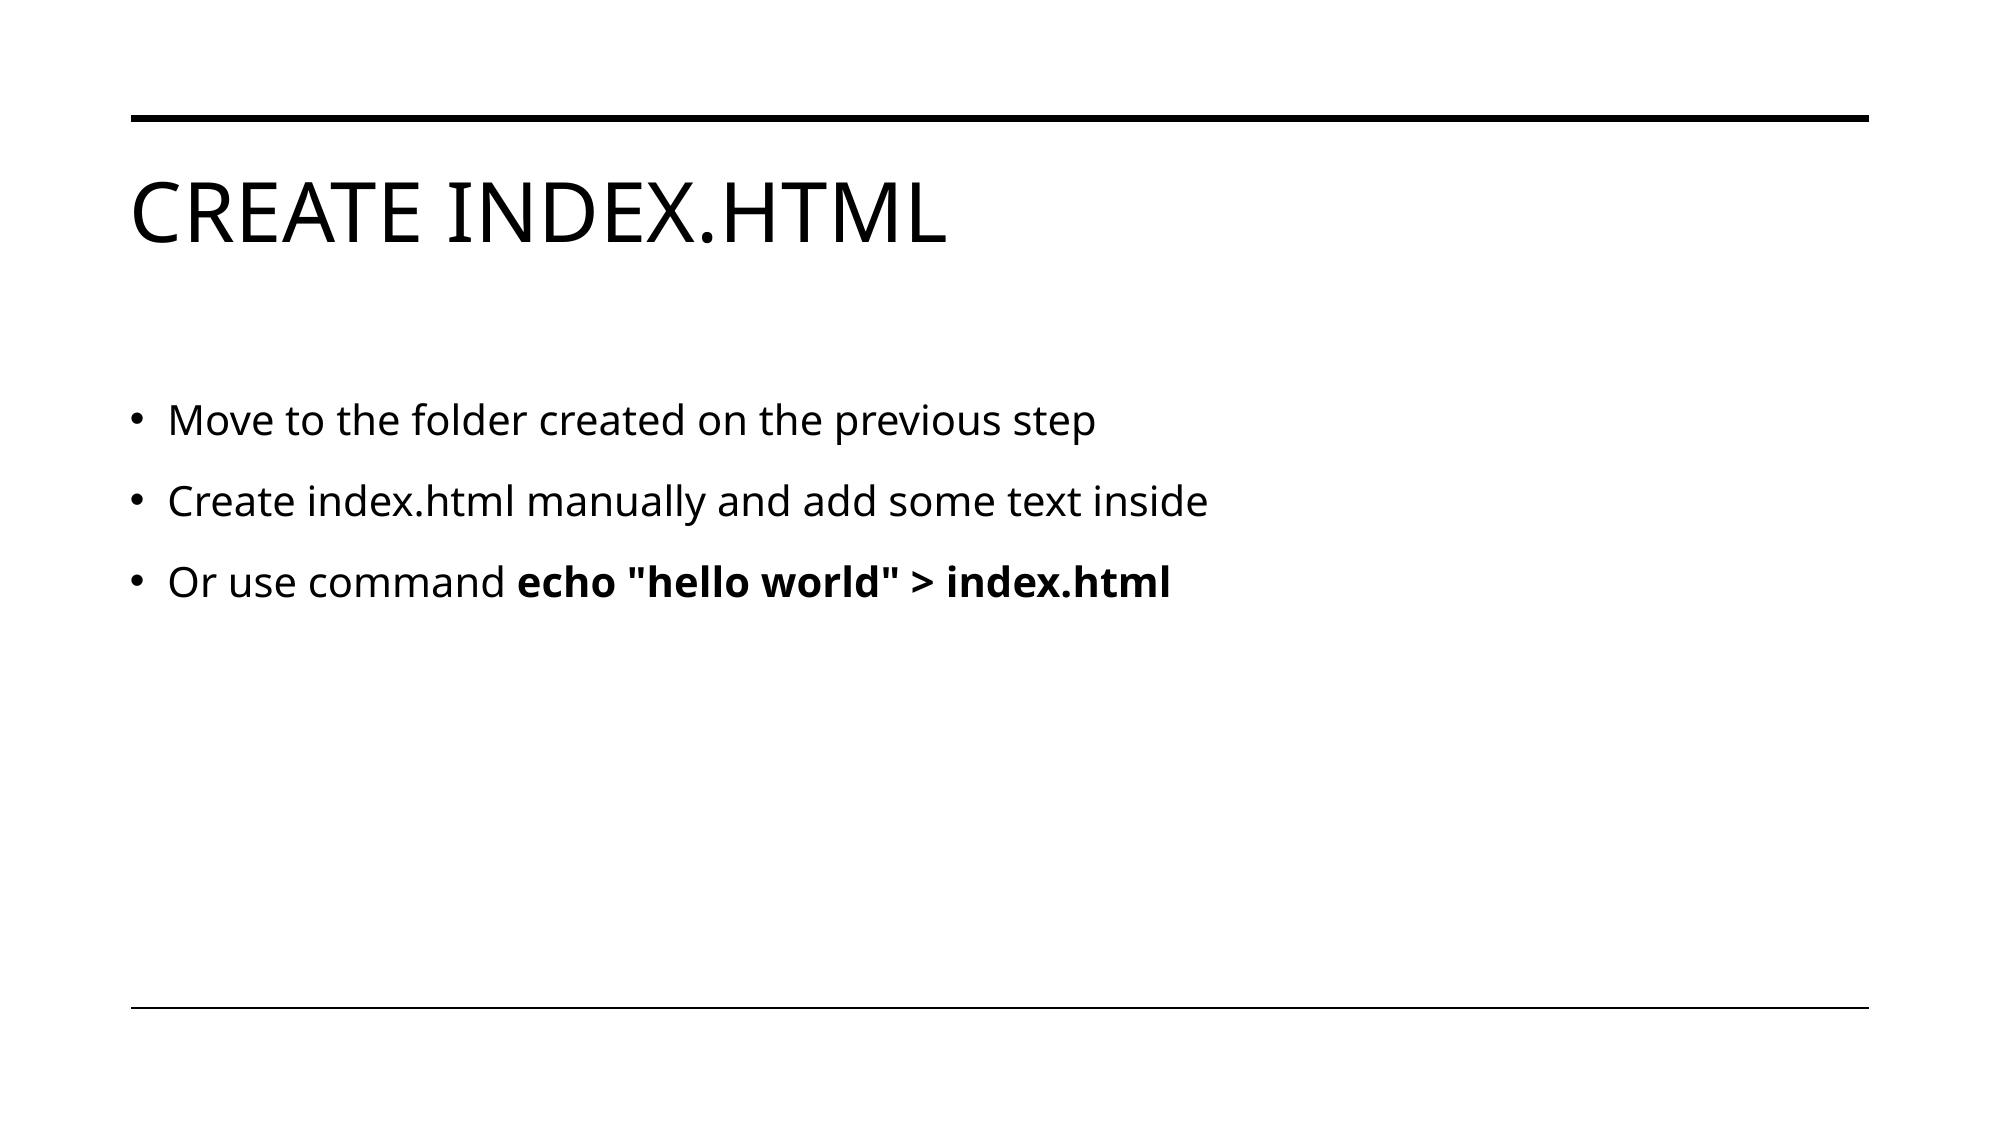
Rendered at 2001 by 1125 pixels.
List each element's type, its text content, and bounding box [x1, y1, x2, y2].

list Move to the folder created on the previous step Create index.html manually and add some text inside Or use command echo "hello world" > index.html [114, 376, 1869, 973]
title Create index.html [114, 151, 1869, 376]
